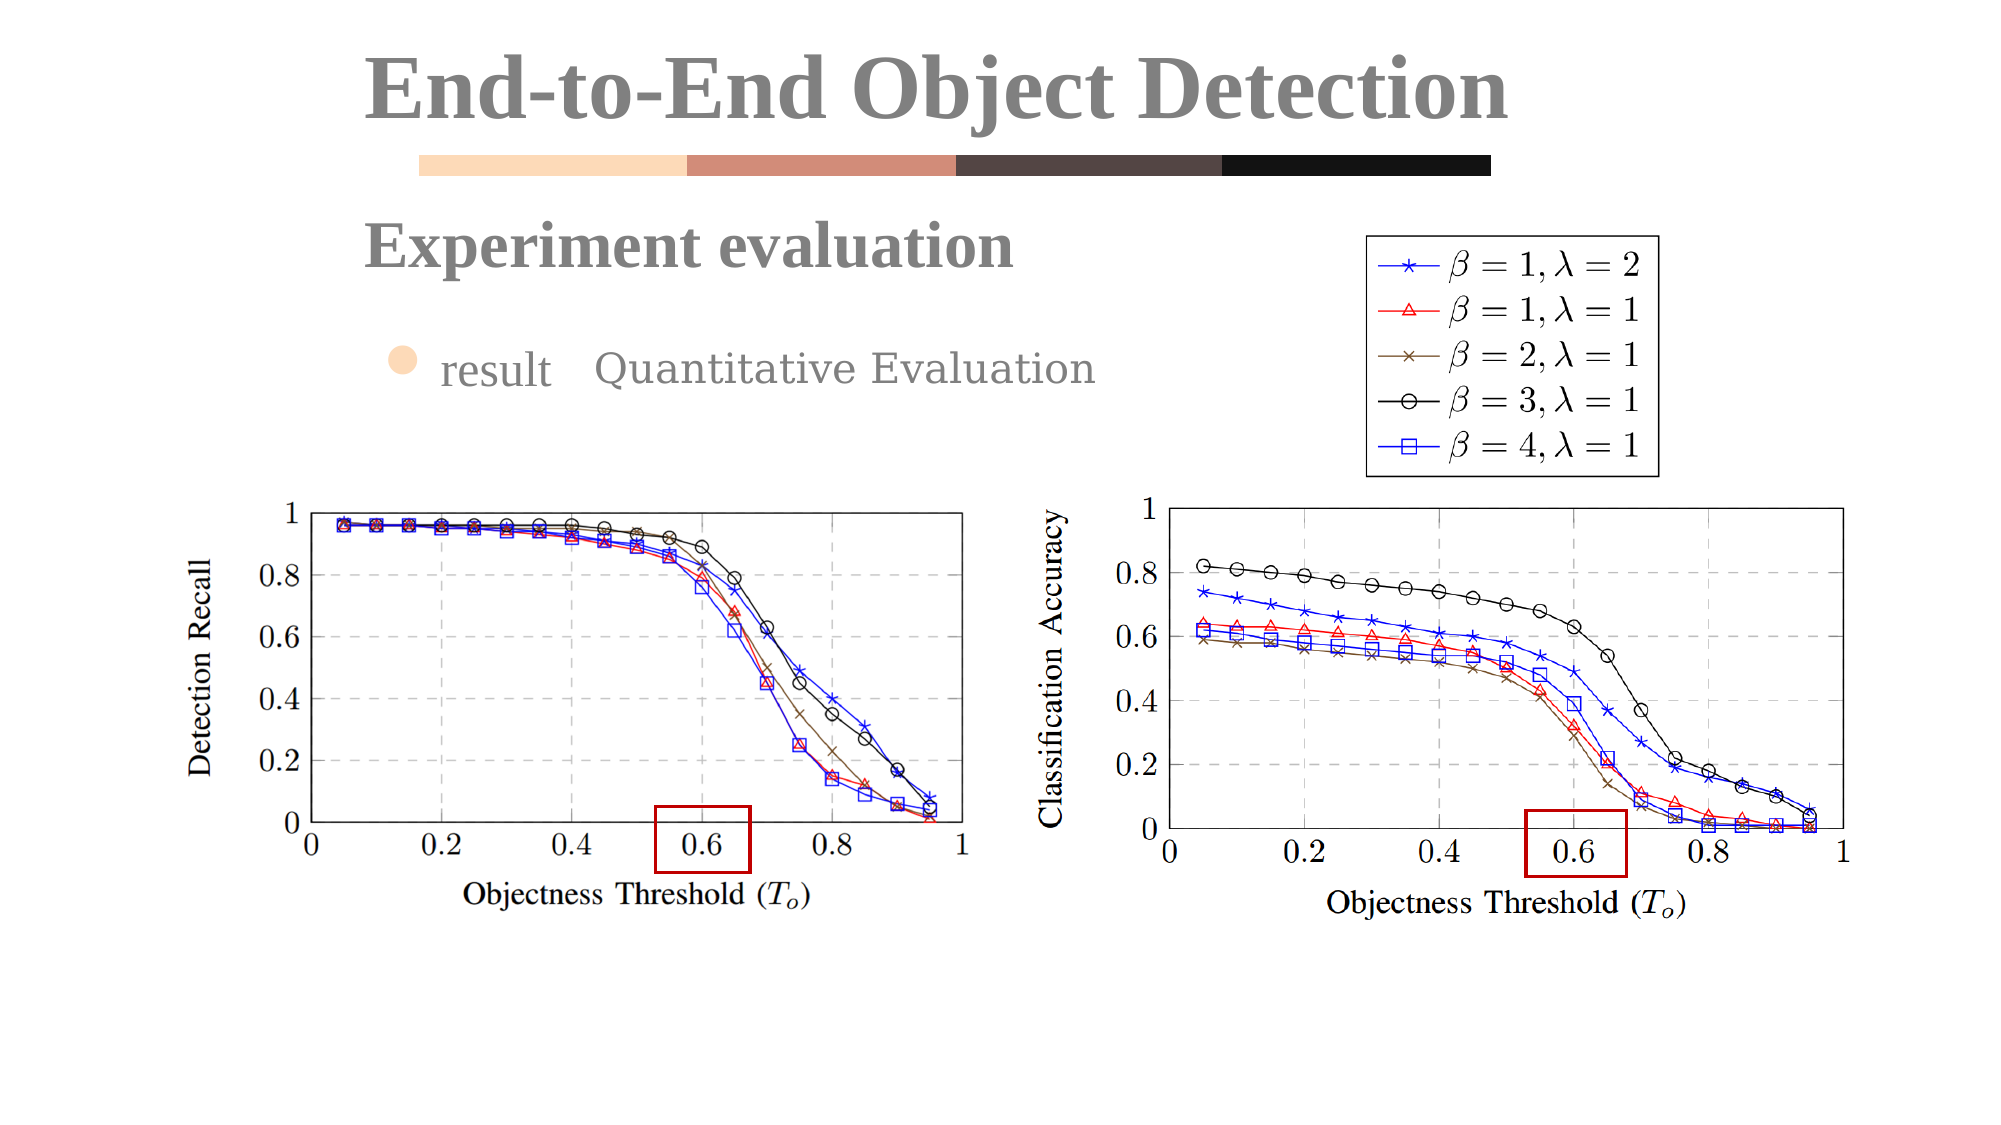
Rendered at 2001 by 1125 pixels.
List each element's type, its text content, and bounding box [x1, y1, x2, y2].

text_box Experiment evaluation [349, 202, 1080, 289]
picture [171, 481, 981, 915]
text_box result [369, 335, 732, 397]
text_box Quantitative Evaluation [579, 339, 1358, 400]
text_box End-to-End Object Detection [349, 31, 1526, 125]
picture [1037, 227, 1865, 920]
